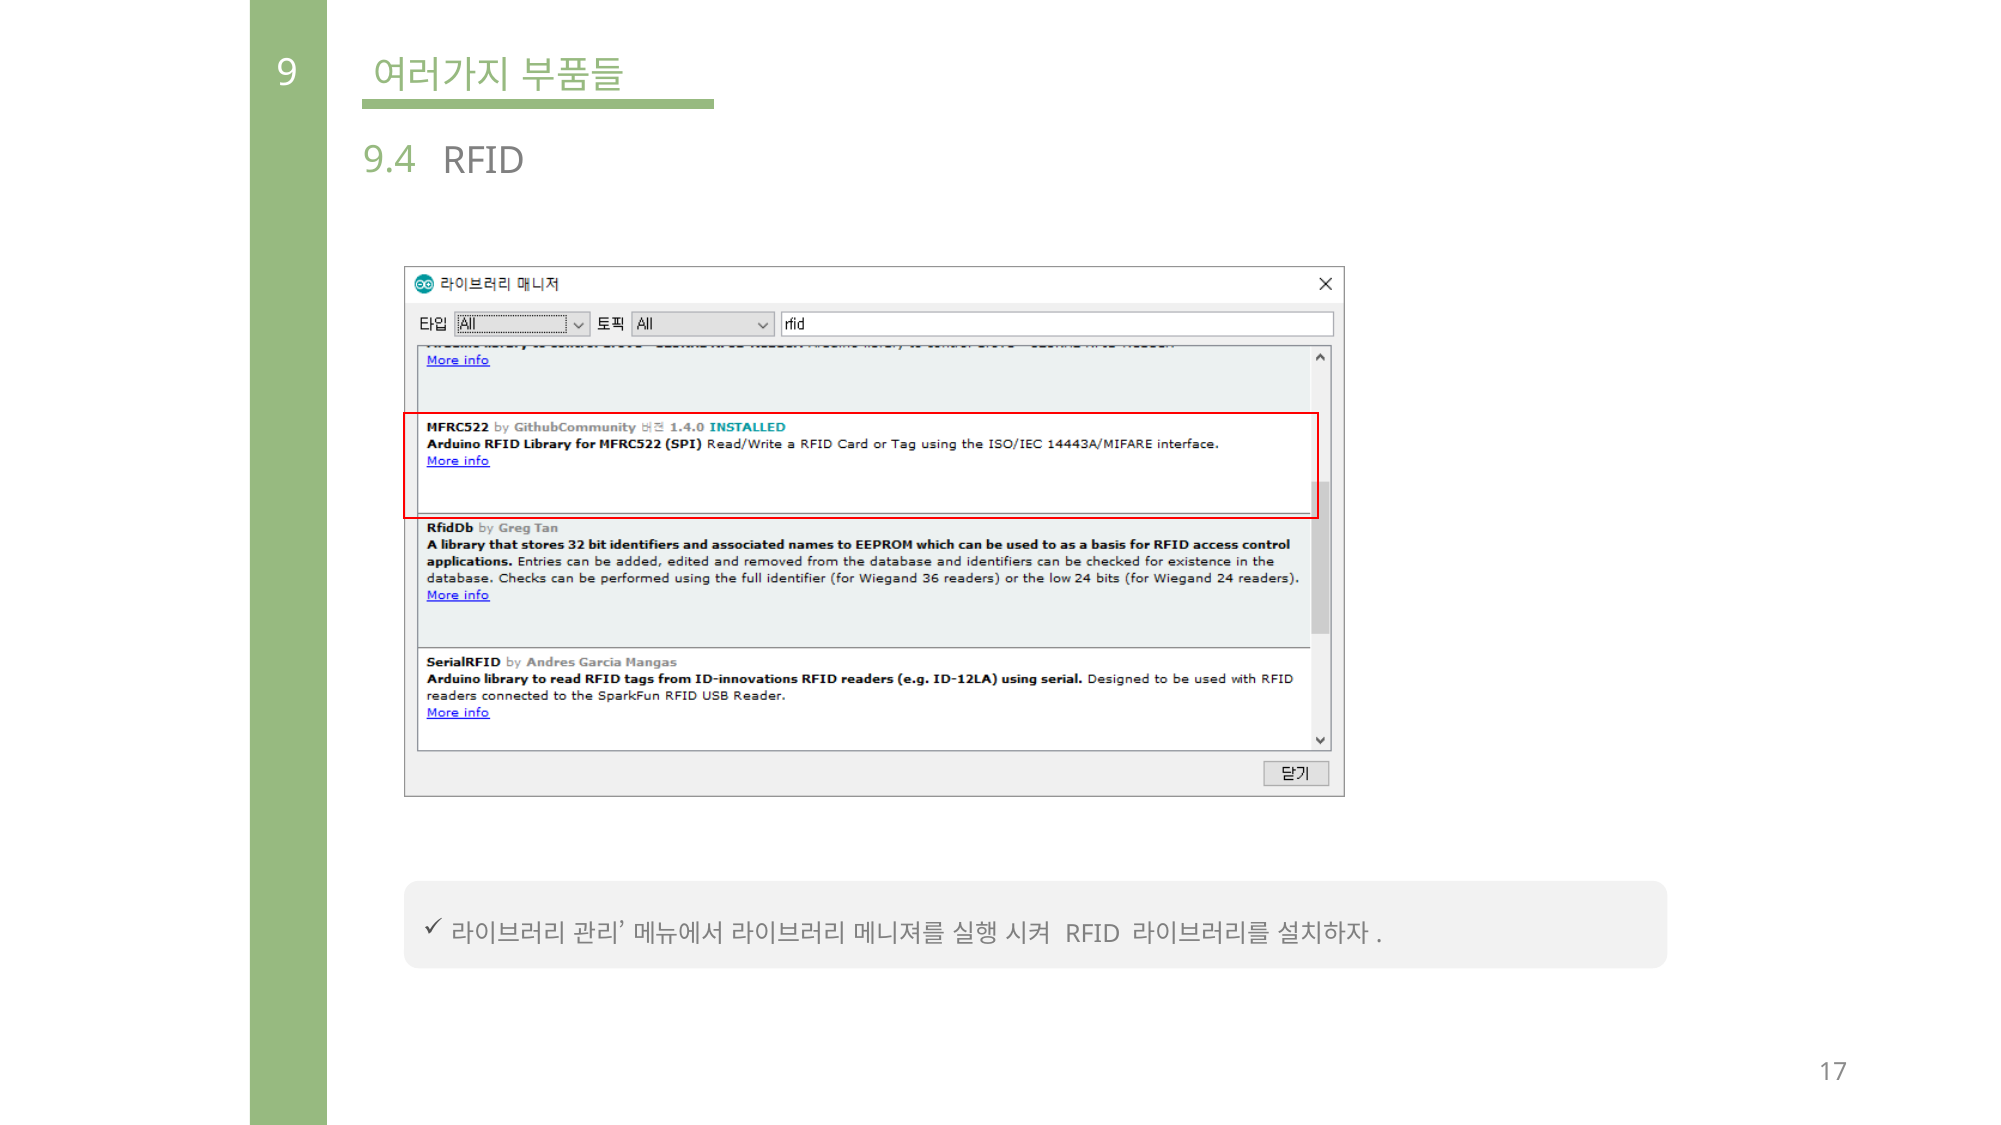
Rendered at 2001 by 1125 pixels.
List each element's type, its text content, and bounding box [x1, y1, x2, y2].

slide_number 17 [1412, 1042, 1863, 1103]
text_box 9.4 [348, 105, 431, 188]
text_box 9 [261, 18, 313, 101]
text_box 라이브러리 관리’ 메뉴에서 라이브러리 메니져를 실행 시켜 RFID 라이브러리를 설치하자. [402, 879, 1669, 970]
text_box [249, 0, 328, 1125]
text_box 여러가지 부품들 [358, 20, 641, 104]
text_box RFID [427, 106, 541, 189]
picture [404, 266, 1345, 797]
